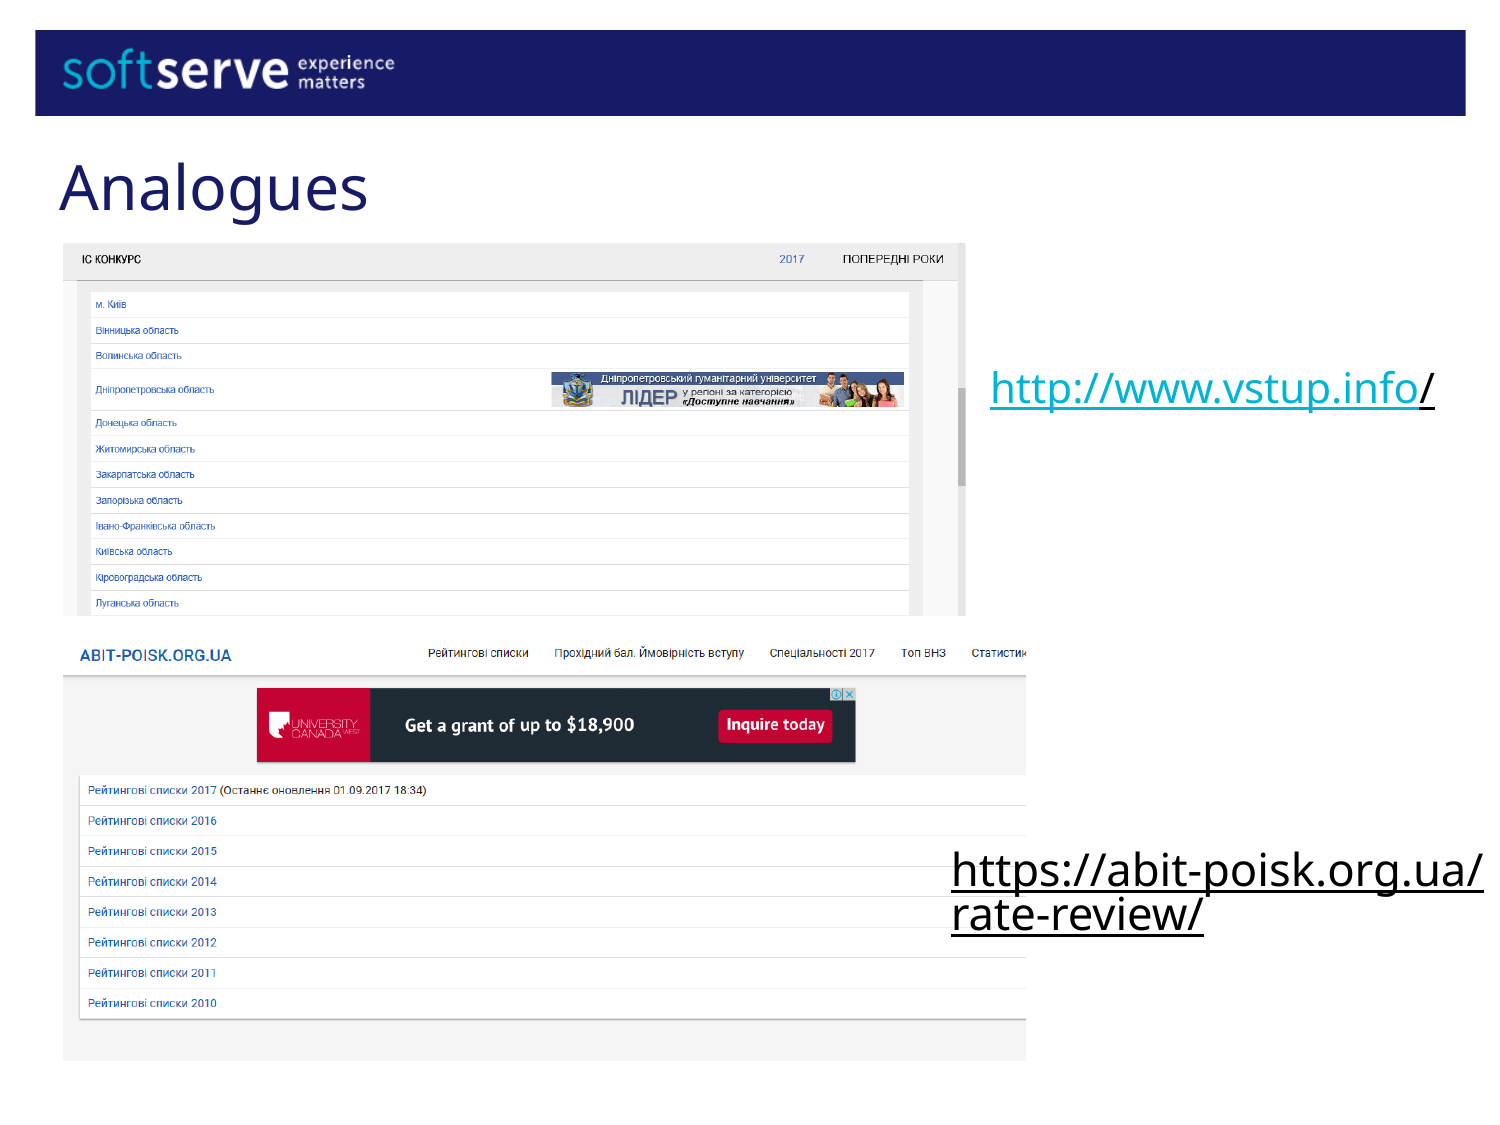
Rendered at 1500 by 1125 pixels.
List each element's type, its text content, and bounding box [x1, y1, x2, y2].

picture [63, 635, 1027, 1061]
list http://www.vstup.info/ [975, 355, 1485, 423]
subtitle Analogues [44, 148, 1255, 224]
picture [63, 243, 966, 616]
text_box https://abit-poisk.org.ua/rate-review/ [1027, 834, 1500, 955]
